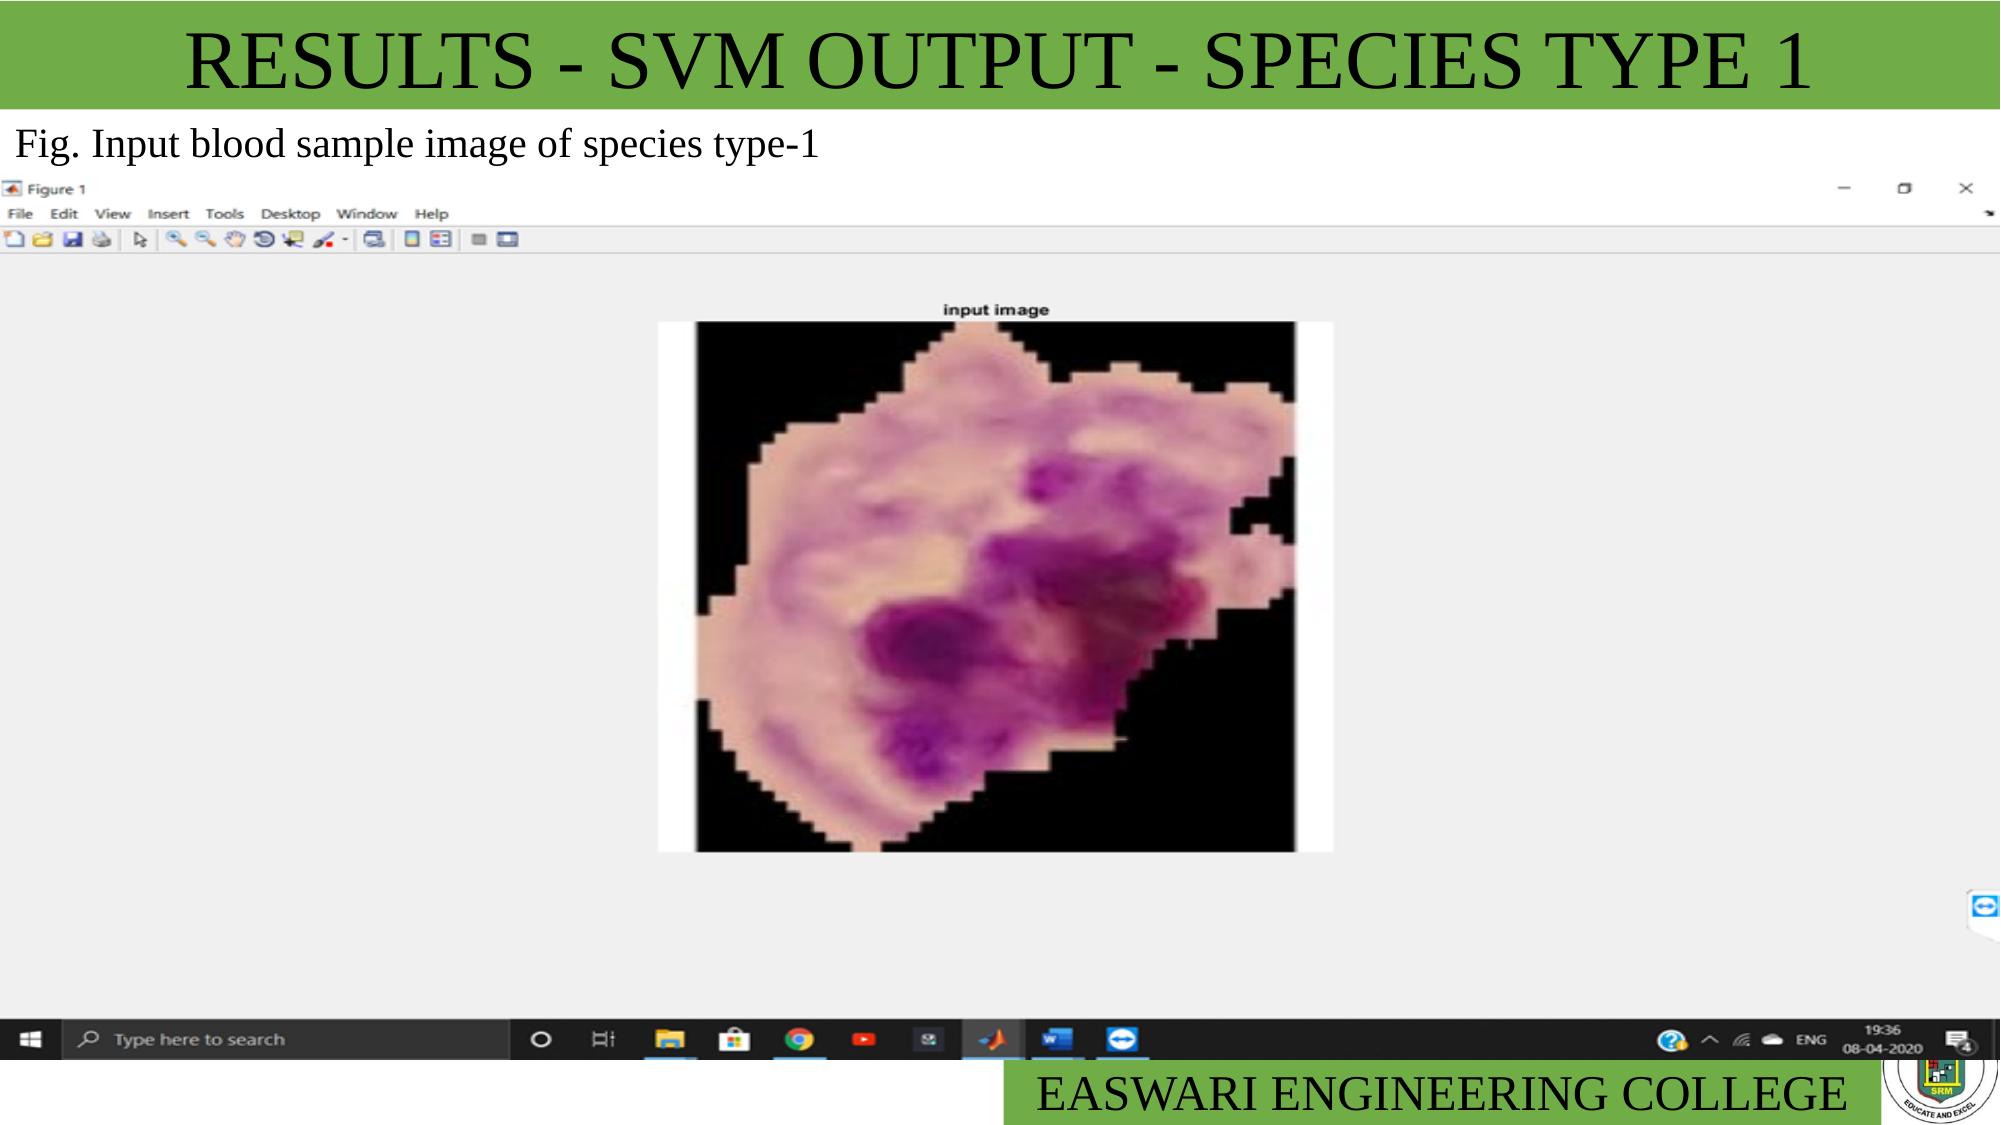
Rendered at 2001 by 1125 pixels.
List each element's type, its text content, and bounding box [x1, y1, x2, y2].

title RESULTS - SVM OUTPUT - SPECIES TYPE 1 [137, 0, 1863, 123]
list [0, 177, 2000, 1060]
text_box Fig. Input blood sample image of species type-1 [0, 108, 859, 177]
picture [1882, 1060, 1998, 1124]
